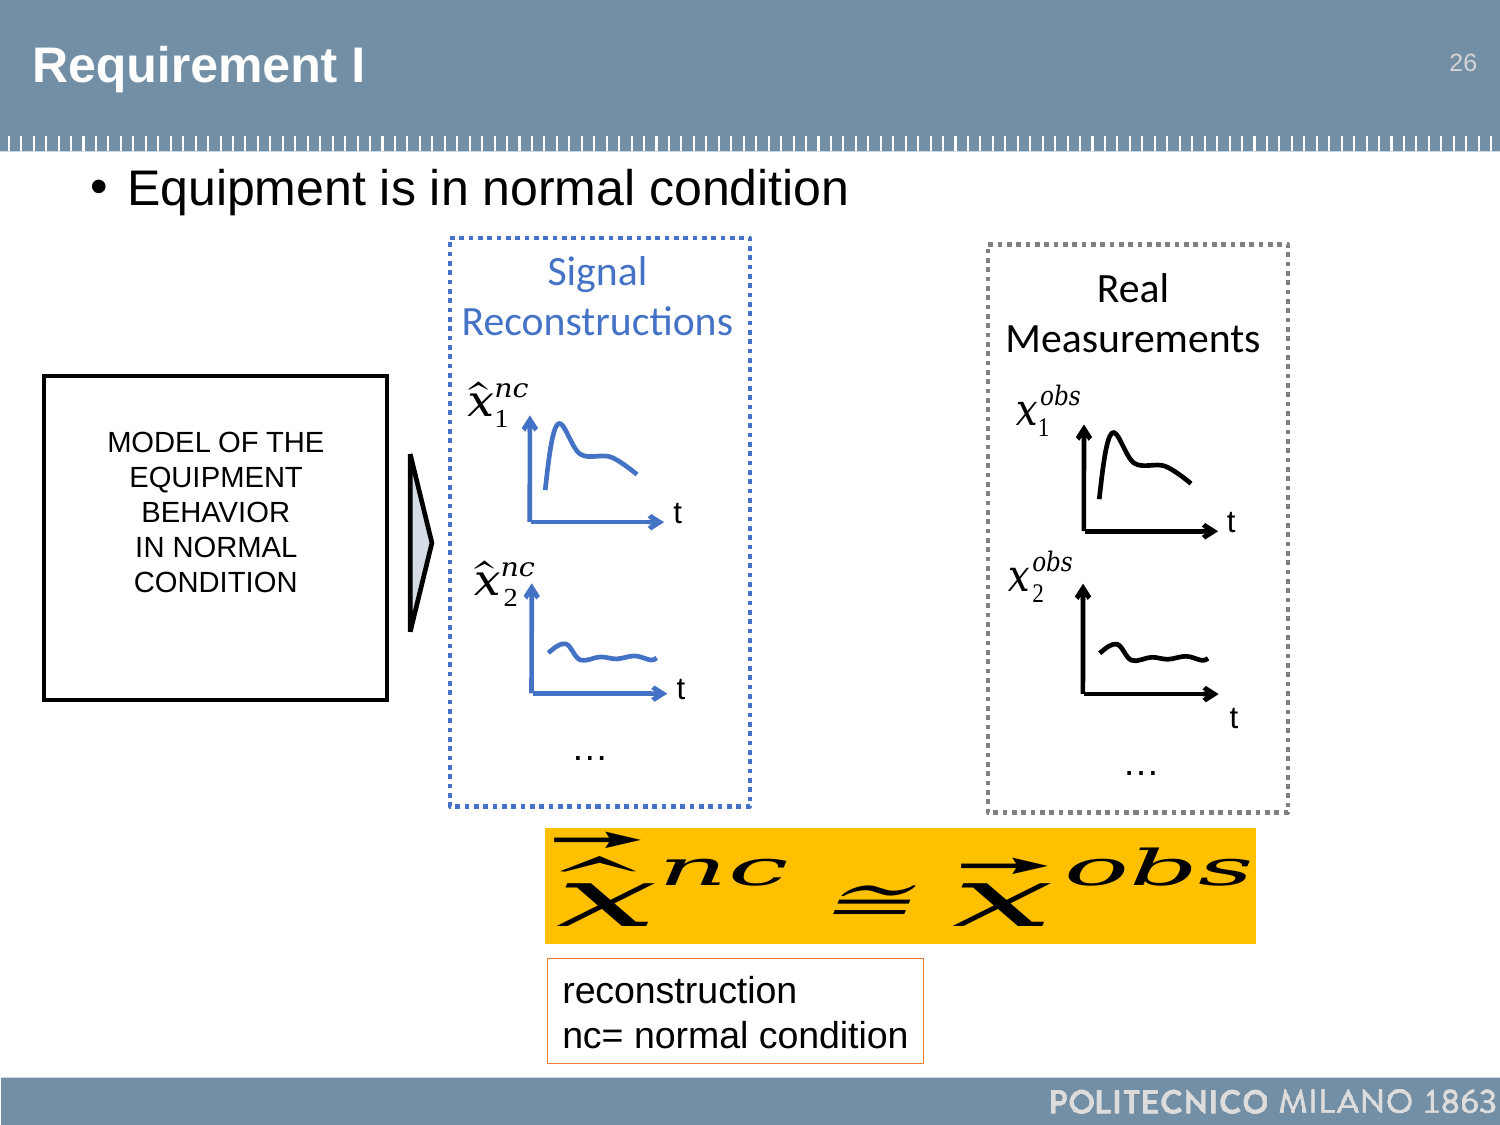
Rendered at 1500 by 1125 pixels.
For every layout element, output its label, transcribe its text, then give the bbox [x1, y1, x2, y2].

list Equipment is in normal condition [75, 154, 1425, 316]
text_box [410, 454, 432, 632]
slide_number 26 [1428, 32, 1493, 92]
text_box MODEL OF THE EQUIPMENT BEHAVIOR IN NORMAL CONDITION [44, 376, 388, 701]
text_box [444, 236, 750, 807]
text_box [983, 244, 1289, 813]
title Requirement I [17, 7, 1311, 126]
